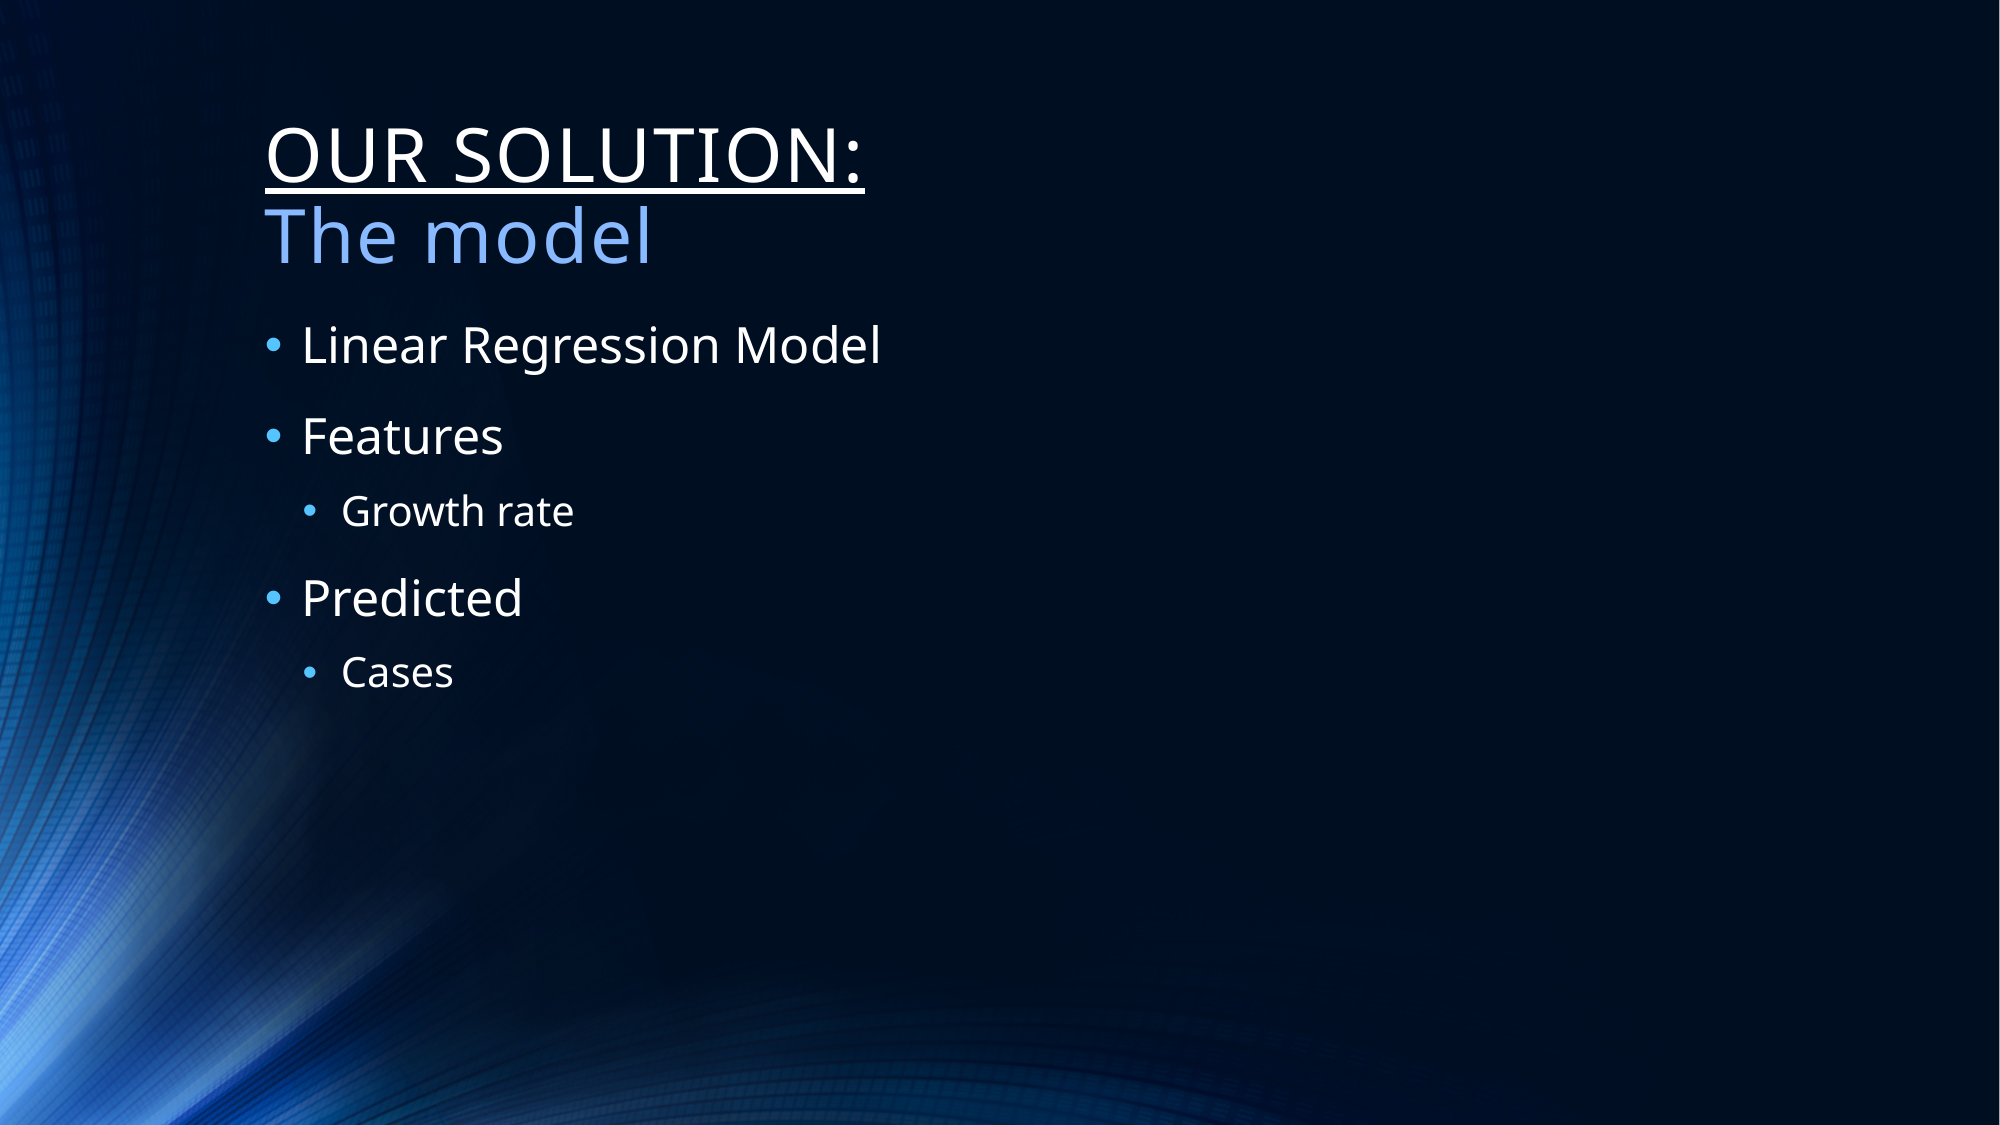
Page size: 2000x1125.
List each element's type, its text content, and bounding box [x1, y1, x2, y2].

title OUR SOLUTION: The model [249, 62, 1750, 288]
picture [0, 0, 2000, 1125]
list Linear Regression Model Features Growth rate Predicted Cases [249, 312, 1749, 988]
